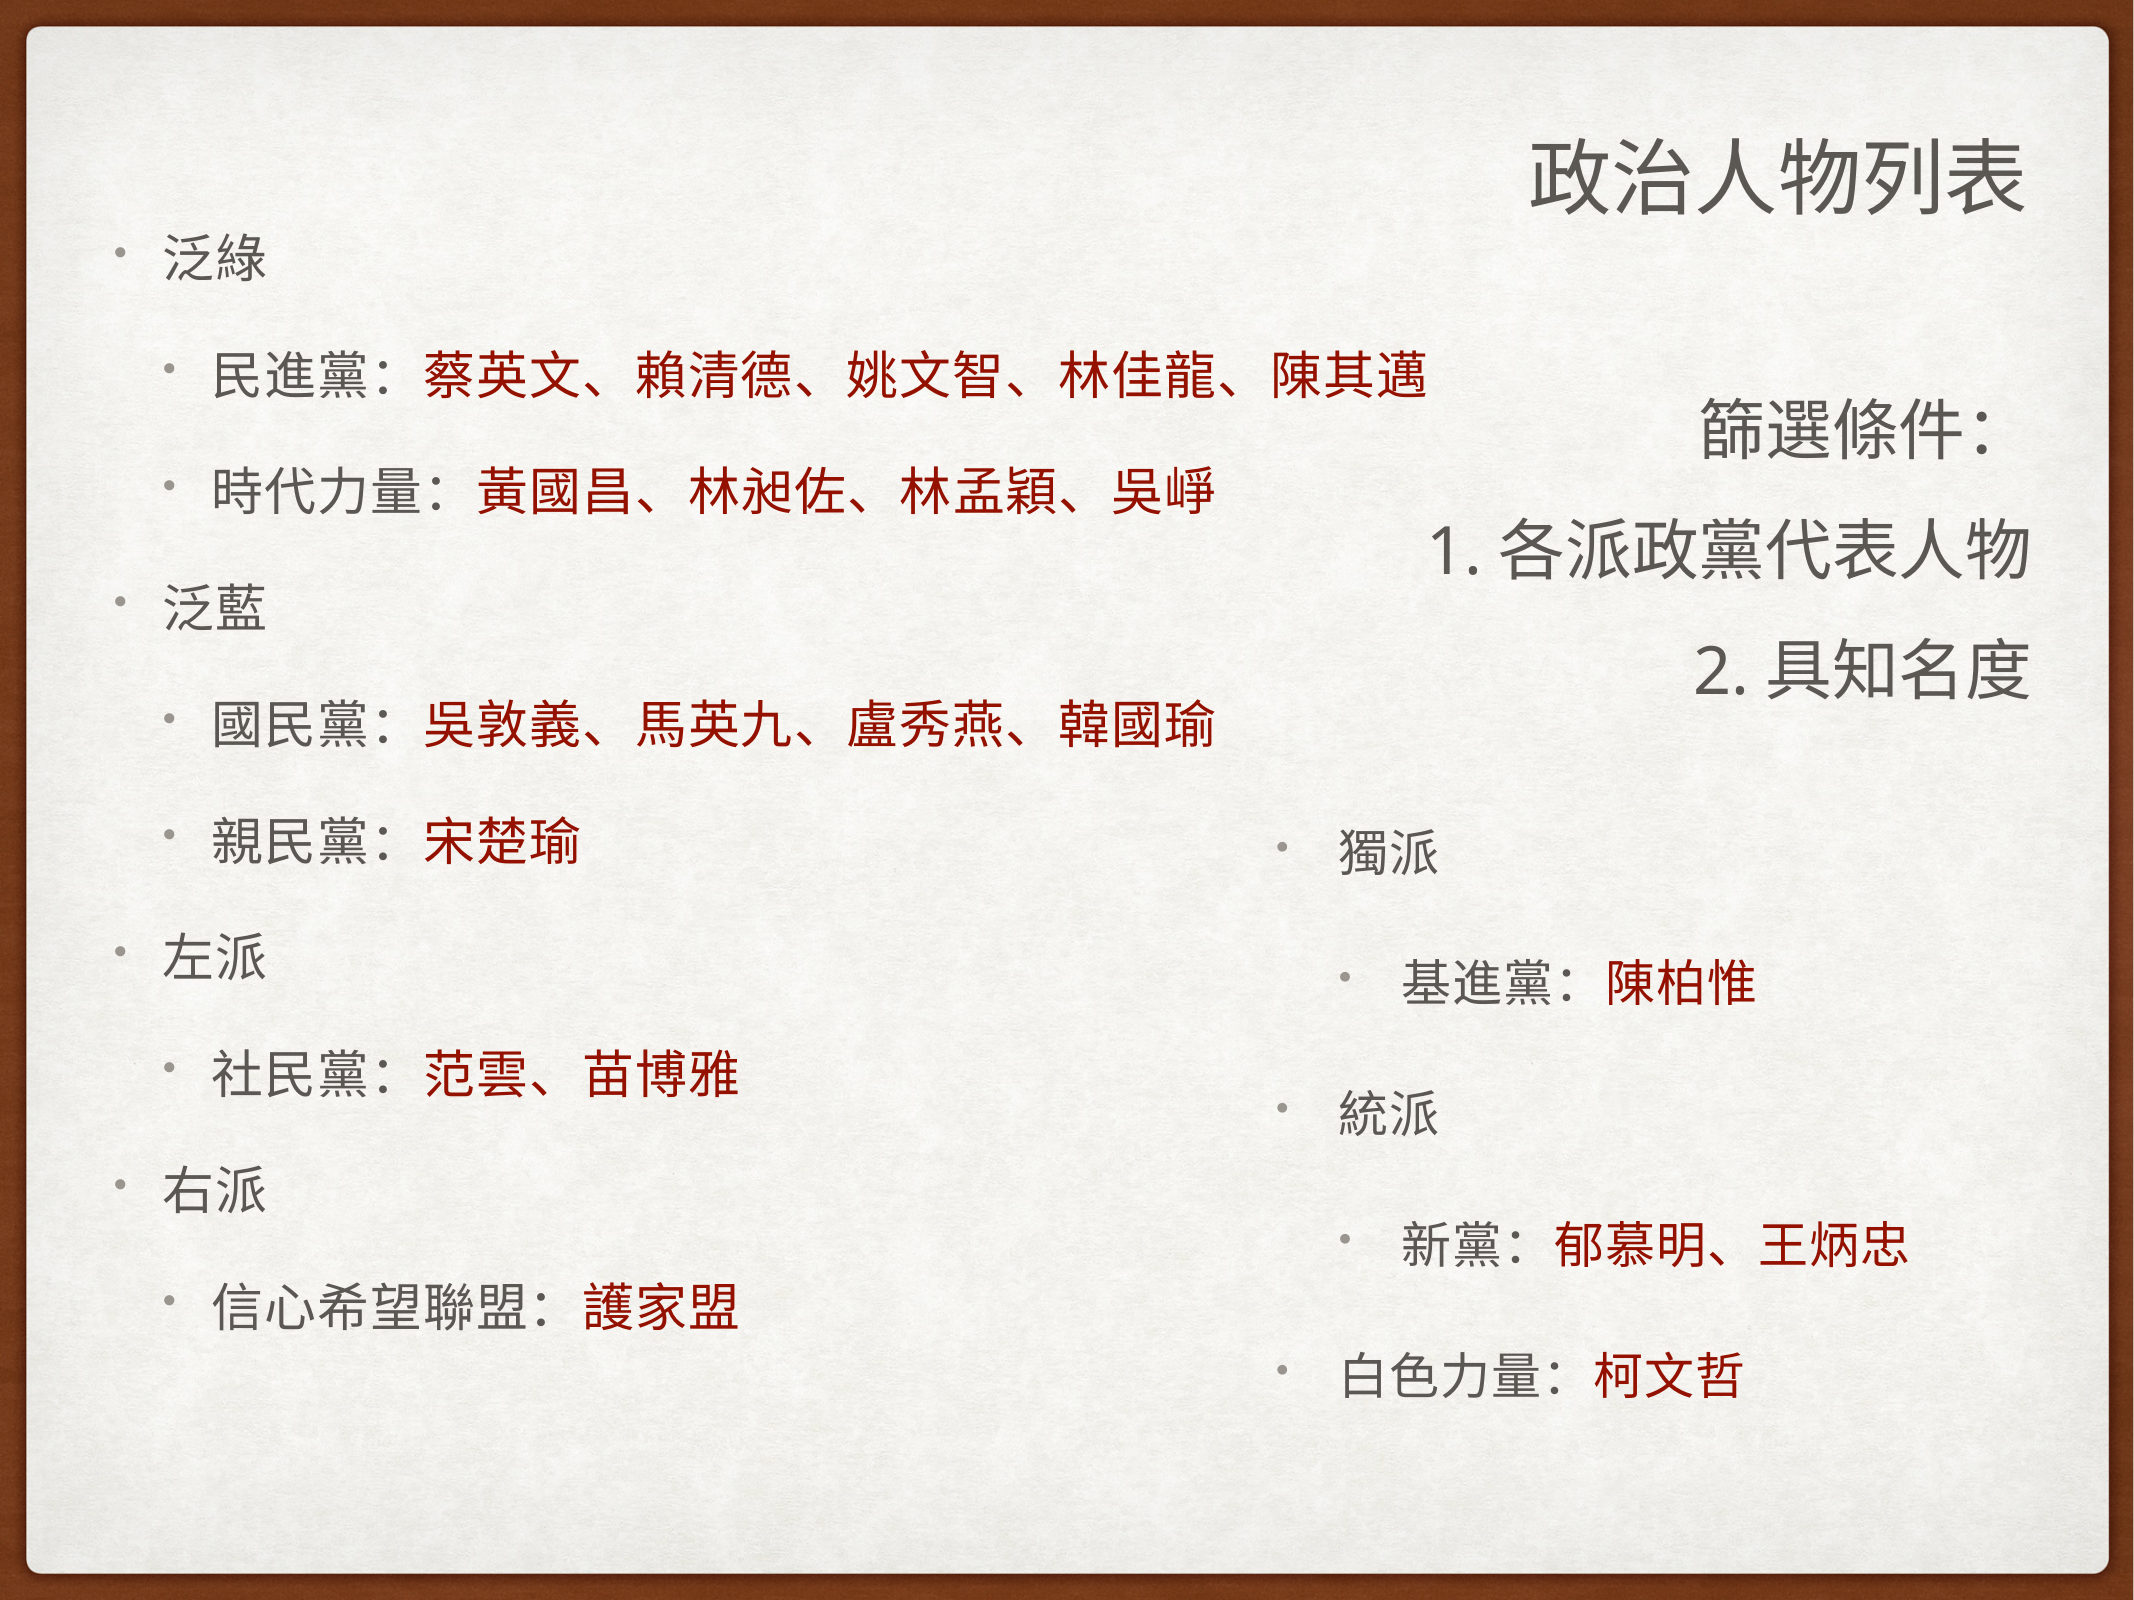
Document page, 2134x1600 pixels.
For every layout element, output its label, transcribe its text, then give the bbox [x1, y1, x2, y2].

text_box 篩選條件： 1.各派政黨代表人物 2.具知名度 [1417, 339, 2041, 716]
list 泛綠 民進黨：蔡英文、賴清德、姚文智、林佳龍、陳其邁 時代力量：黃國昌、林昶佐、林孟穎、吳崢 泛藍 國民黨：吳敦義、馬英九、盧秀燕、韓國瑜 親民黨：宋楚瑜 左派 社民黨：范雲、苗博雅 右派 信心希望聯盟：護家盟 [105, 168, 1992, 1395]
text_box 獨派 基進黨：陳柏惟 統派 新黨：郁慕明、王炳忠 白色力量：柯文哲 [1267, 812, 2052, 1413]
text_box 政治人物列表 [1520, 117, 2037, 234]
picture [0, 0, 2134, 1600]
